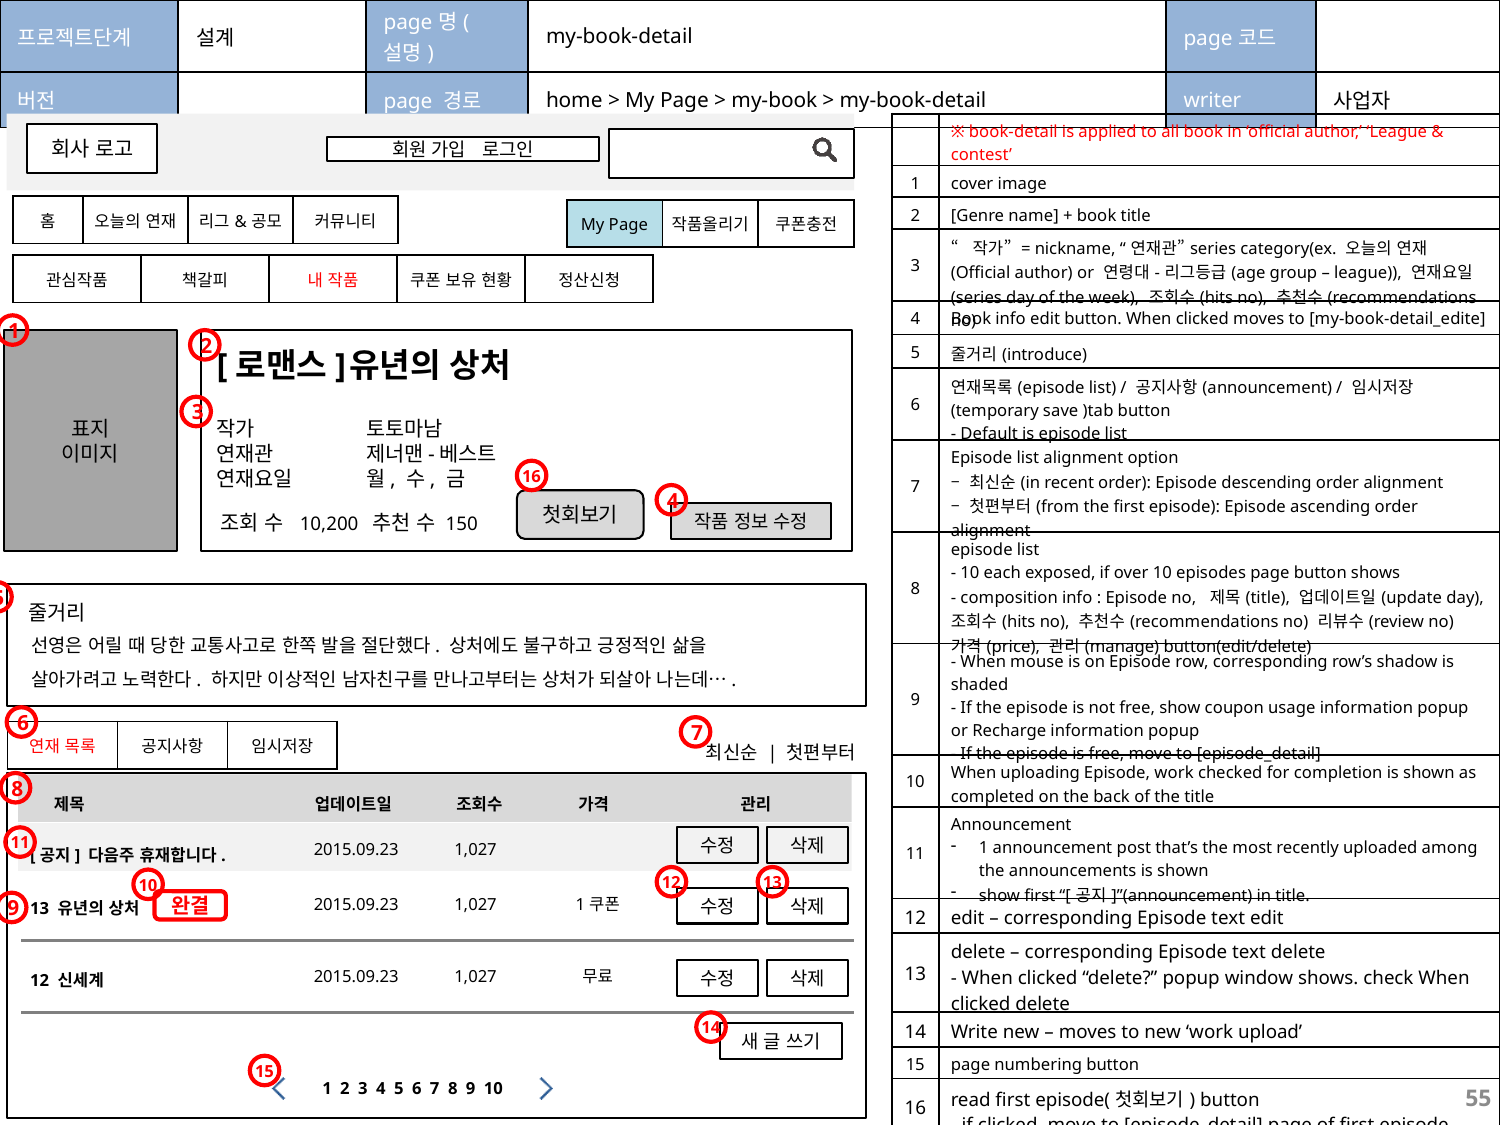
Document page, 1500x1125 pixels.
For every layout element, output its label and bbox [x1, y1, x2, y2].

table_cell [940, 1048, 1499, 1078]
table_header [270, 256, 396, 302]
table_header [1167, 1, 1315, 71]
table_cell [940, 166, 1499, 196]
table_header [189, 197, 292, 243]
table_header [14, 197, 82, 243]
table_cell [529, 73, 1165, 127]
table_cell [940, 335, 1499, 367]
table_cell [893, 756, 938, 806]
table_cell [893, 198, 938, 228]
table_cell [940, 1013, 1499, 1046]
table_cell [1317, 73, 1499, 113]
text_box [0, 579, 868, 739]
table_cell [893, 808, 938, 898]
table_header [367, 1, 527, 71]
table_cell [893, 369, 938, 439]
table_header [398, 256, 524, 302]
table_header [294, 197, 397, 243]
table_cell [893, 533, 938, 643]
table_cell [940, 369, 1499, 439]
table_header [8, 722, 117, 768]
table_header [940, 115, 1499, 165]
table_cell [893, 899, 938, 932]
text_box [0, 313, 854, 553]
text_box [0, 715, 871, 1120]
table_header [526, 256, 652, 302]
table_cell [893, 166, 938, 196]
table_cell [367, 73, 527, 111]
table_cell [940, 230, 1499, 300]
table_header [663, 201, 757, 246]
table_cell [940, 1079, 1499, 1125]
table_cell [1167, 73, 1315, 113]
table_cell [940, 808, 1499, 898]
table_cell [940, 899, 1499, 932]
table_cell [940, 302, 1499, 334]
table_header [529, 1, 1165, 71]
table_cell [179, 73, 365, 111]
table_cell [893, 1013, 938, 1046]
table_header [179, 1, 365, 71]
table_cell [893, 644, 938, 754]
table_cell [893, 441, 938, 531]
table_cell [940, 756, 1499, 806]
table_cell [940, 533, 1499, 643]
table_cell [940, 644, 1499, 754]
table_cell [1, 73, 177, 127]
table_header [142, 256, 268, 302]
table_header [14, 256, 140, 302]
picture [812, 137, 837, 163]
text_box [5, 111, 856, 192]
table_cell [893, 1079, 938, 1125]
table_header [1, 1, 177, 71]
table_header [228, 722, 336, 768]
table_cell [893, 335, 938, 367]
table_cell [940, 198, 1499, 228]
table_cell [940, 934, 1499, 1011]
table_header [1317, 1, 1499, 71]
table_cell [893, 1048, 938, 1078]
table_cell [893, 230, 938, 300]
table_header [84, 197, 187, 243]
table_cell [893, 934, 938, 1011]
table_cell [893, 302, 938, 334]
table_header [118, 722, 227, 768]
table_cell [940, 441, 1499, 531]
table_header [759, 201, 853, 246]
table_header [893, 115, 938, 165]
table_header [568, 201, 662, 246]
